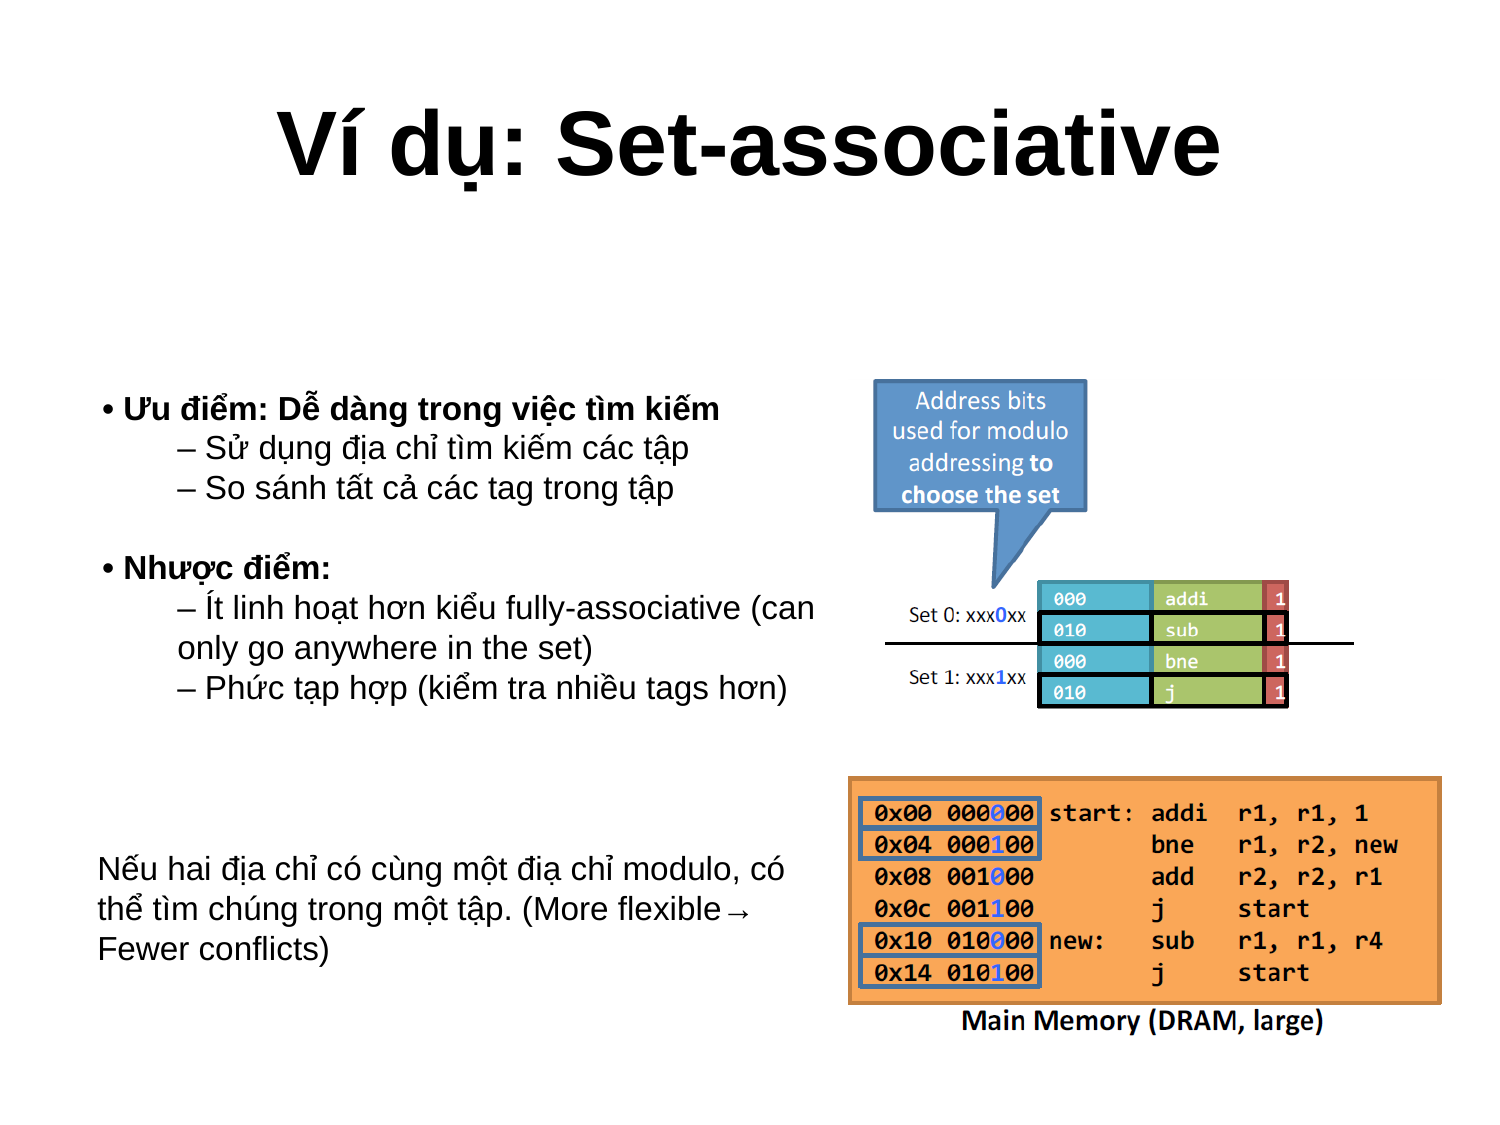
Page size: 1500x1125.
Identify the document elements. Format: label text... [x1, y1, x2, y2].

text_box • Ưu điểm: Dễ dàng trong việc tìm kiếm – Sử dụng địa chỉ tìm kiếm các tập – So sánh tất cả các tag trong tập • Nhược điểm: – Ít linh hoạt hơn kiểu fully‐associative (can only go anywhere in the set) – Phức tạp hợp (kiểm tra nhiều tags hơn) [87, 379, 838, 714]
title Ví dụ: Set‐associative [75, 45, 1425, 233]
text_box Nếu hai địa chỉ có cùng một điạ chỉ modulo, có thể tìm chúng trong một tập. (More flexible→ Fewer conflicts) [82, 839, 840, 975]
picture [847, 379, 1446, 1038]
